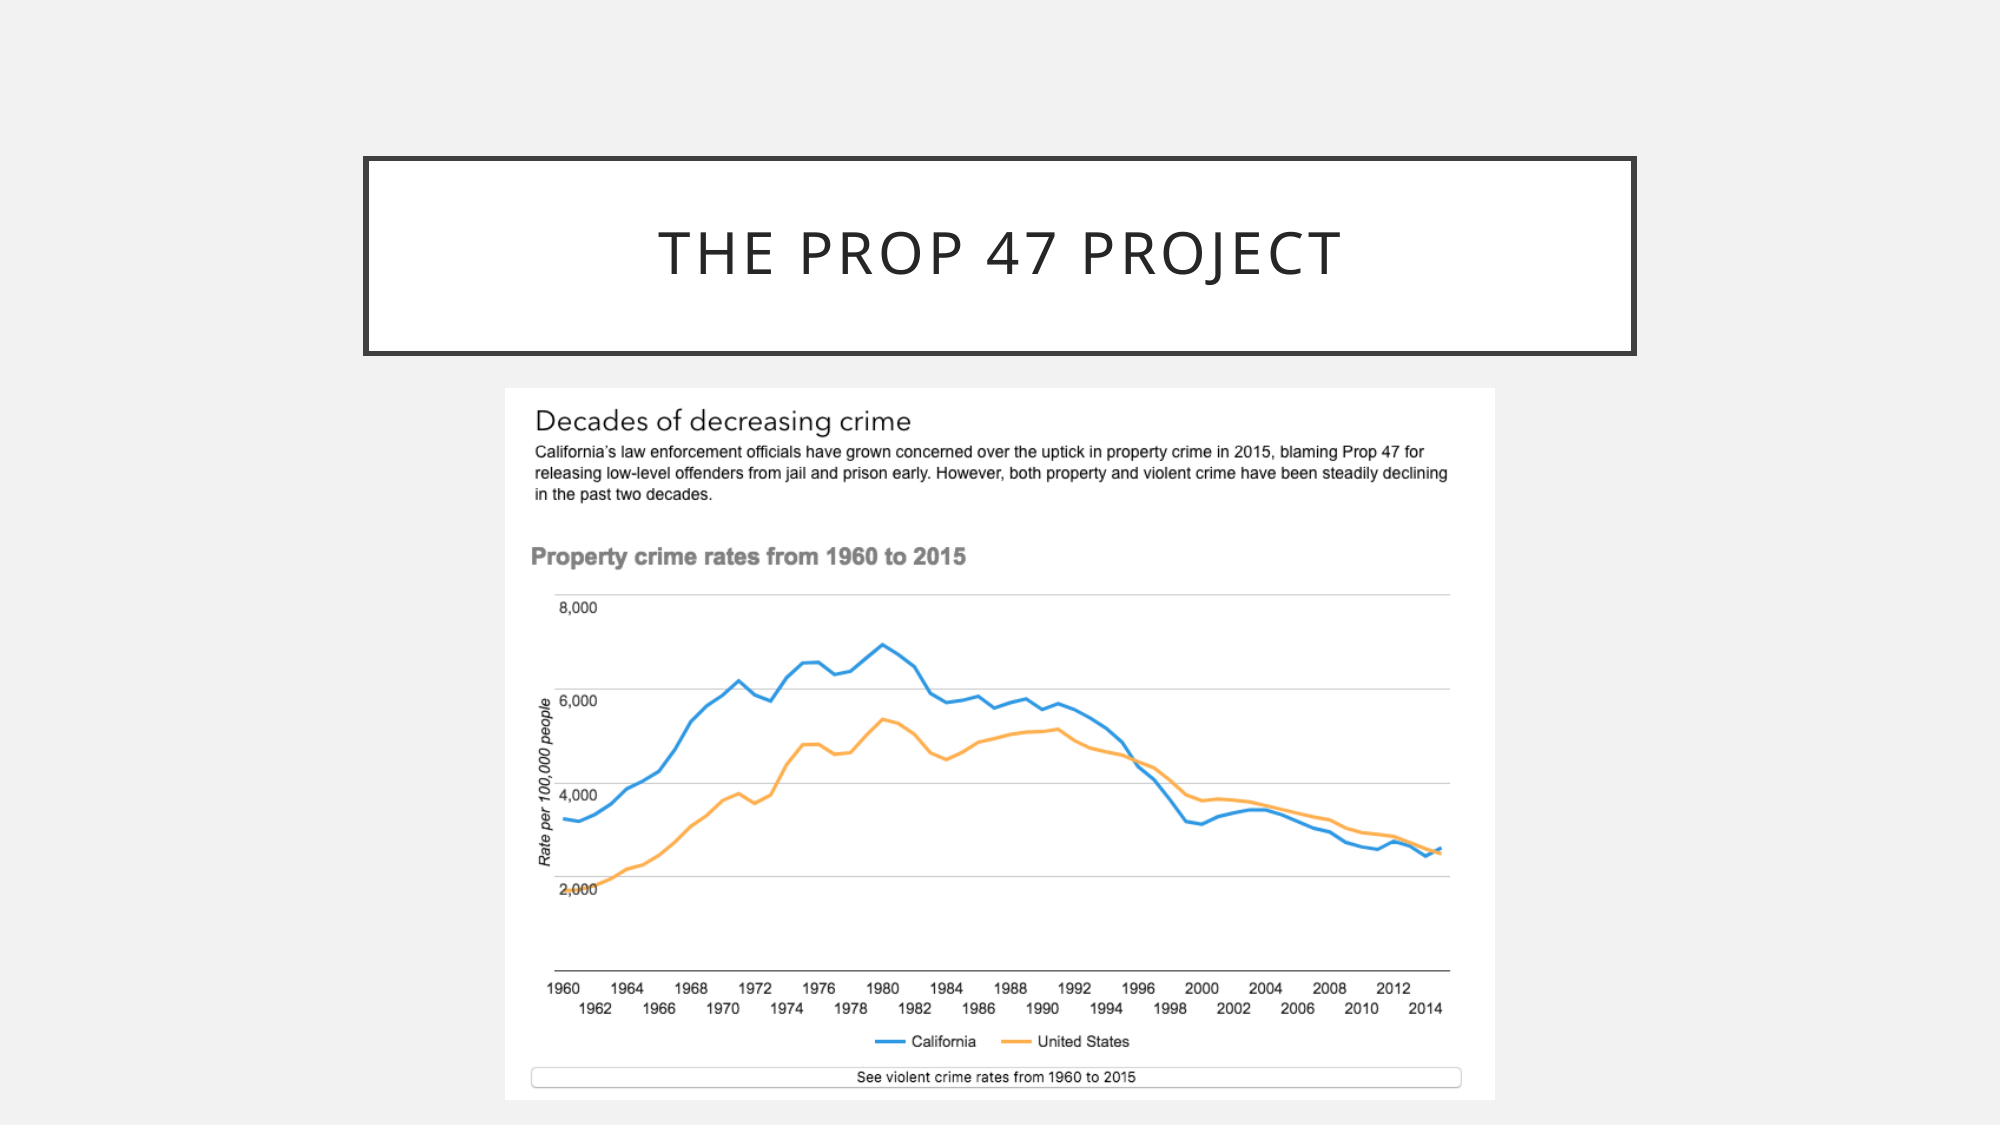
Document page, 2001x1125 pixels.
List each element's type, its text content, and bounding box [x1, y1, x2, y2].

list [505, 389, 1495, 1100]
title The prop 47 project [363, 156, 1637, 356]
